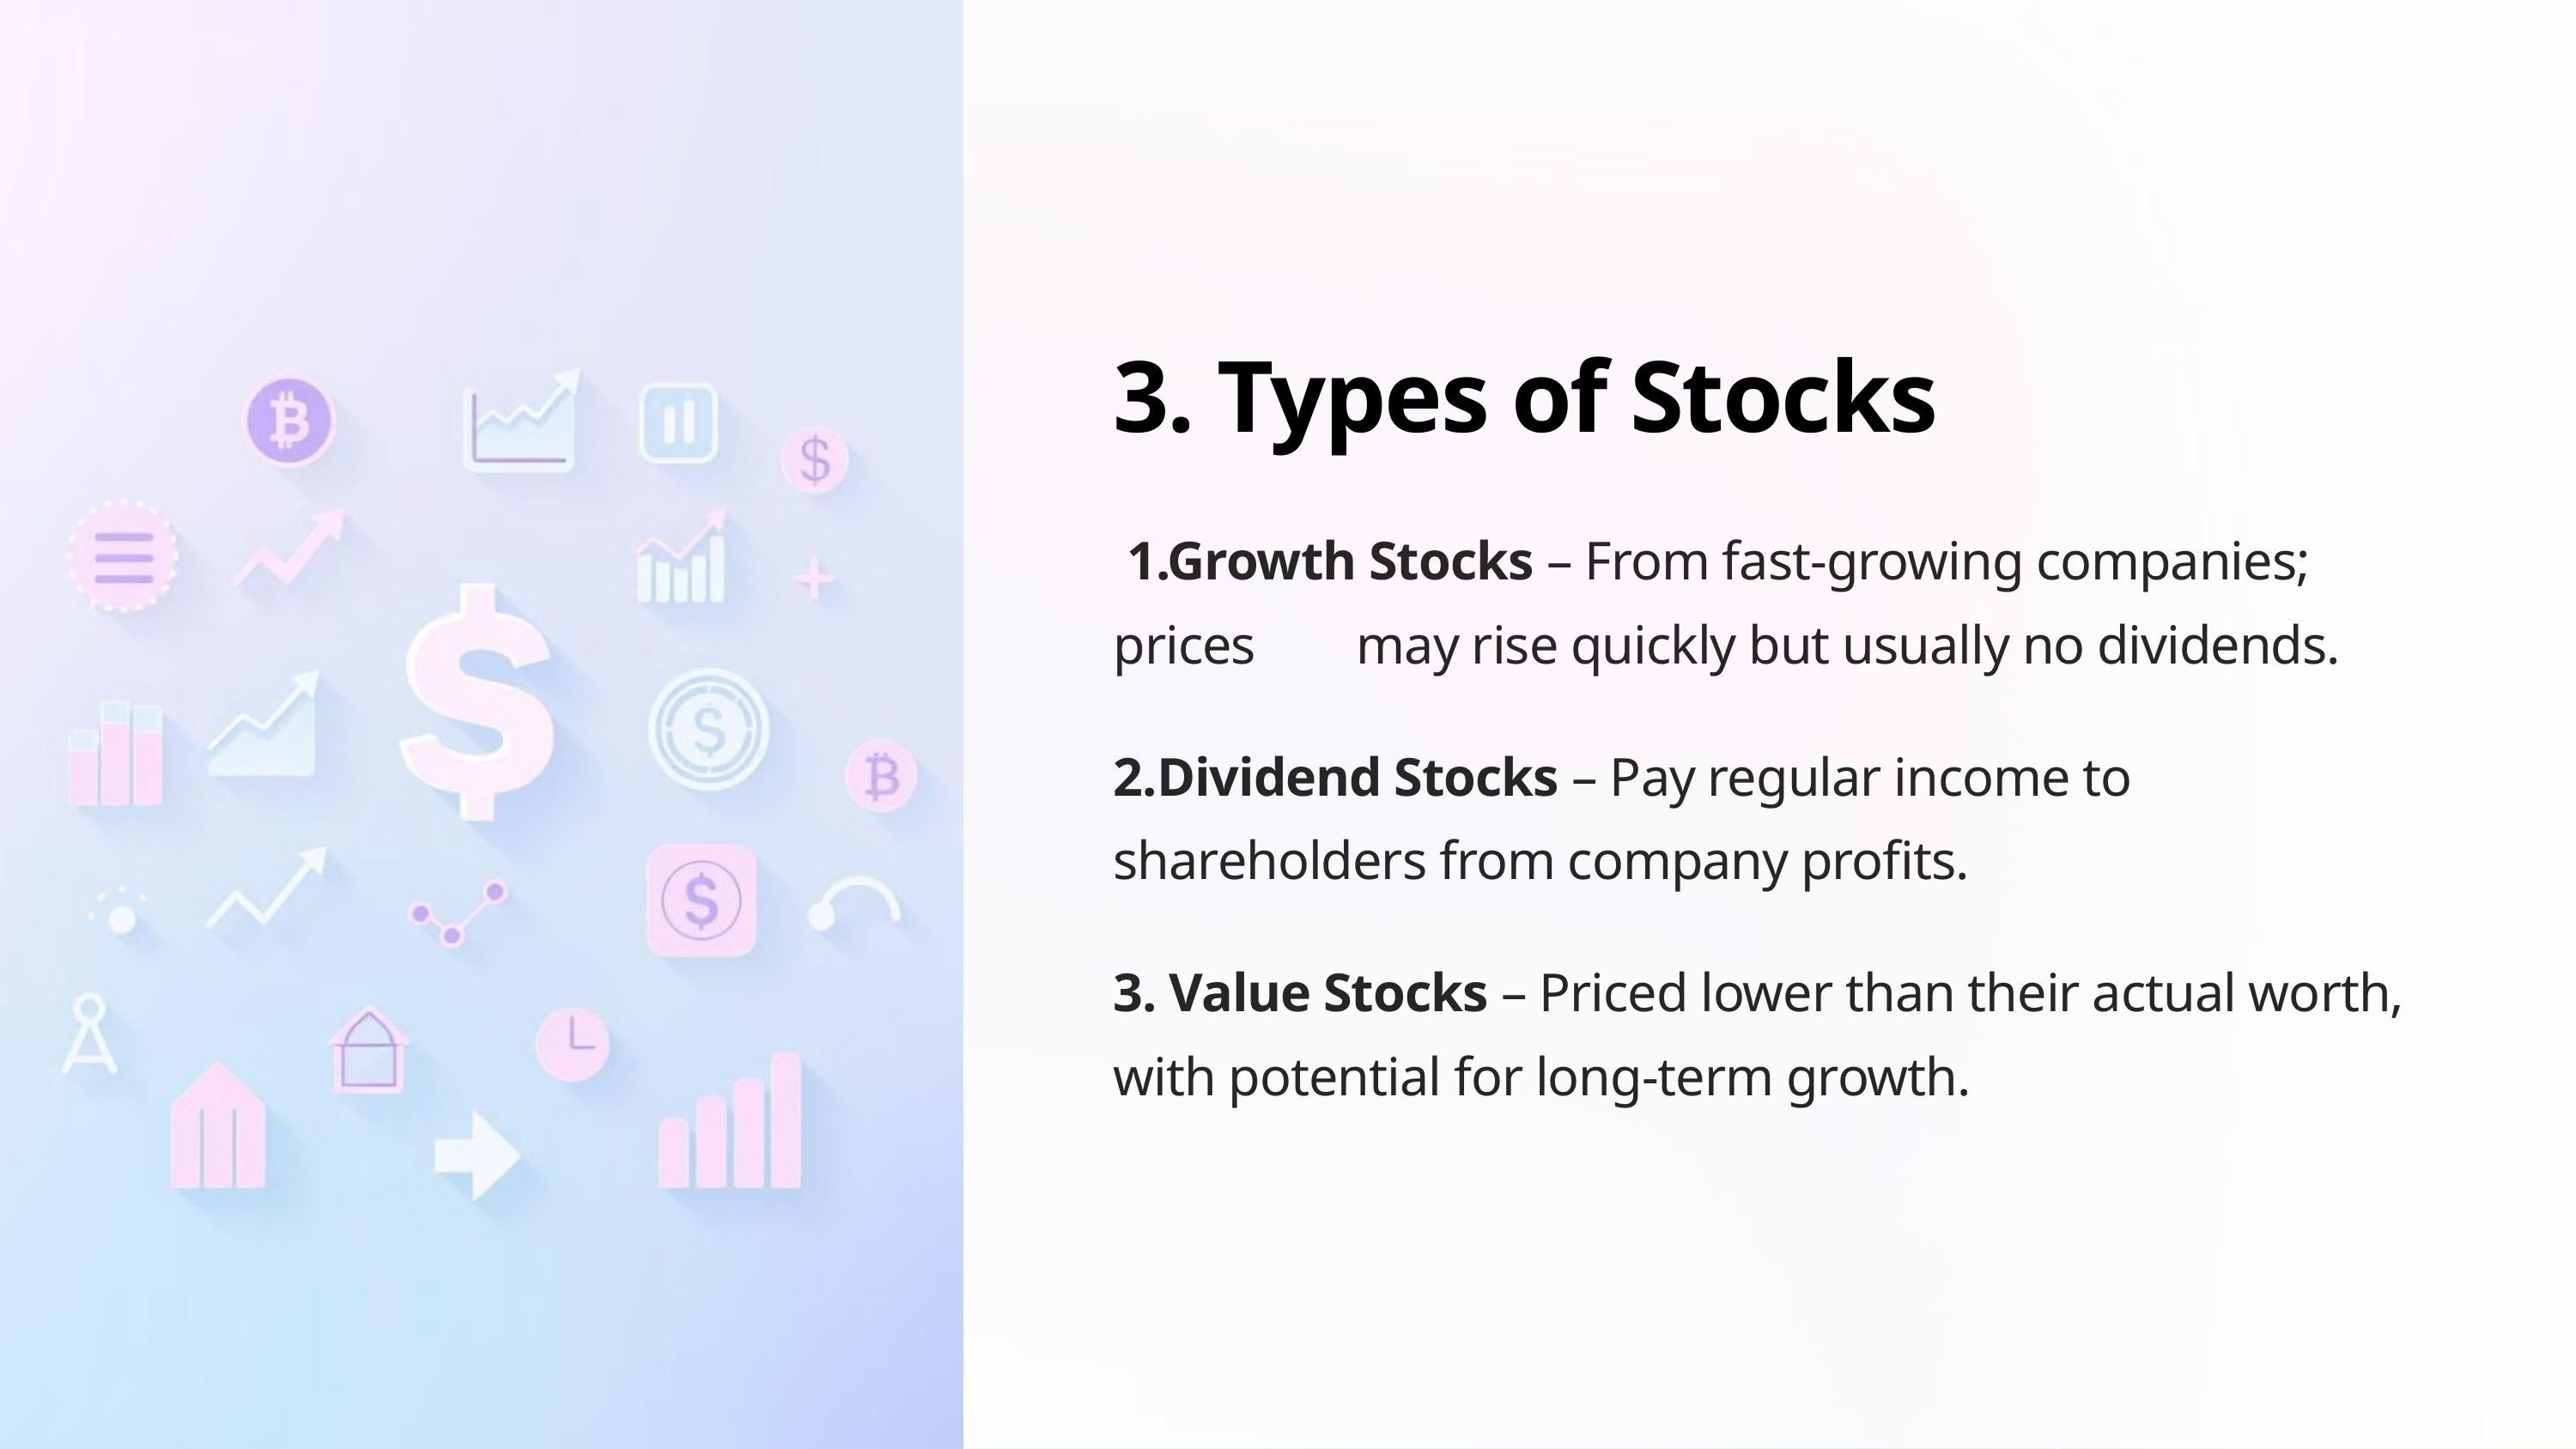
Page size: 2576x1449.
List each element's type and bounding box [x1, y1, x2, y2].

text_box [1113, 949, 2429, 1119]
text_box [1113, 733, 2429, 903]
text_box [1113, 330, 2105, 473]
text_box [3, 0, 2576, 1449]
text_box [1113, 517, 2429, 687]
